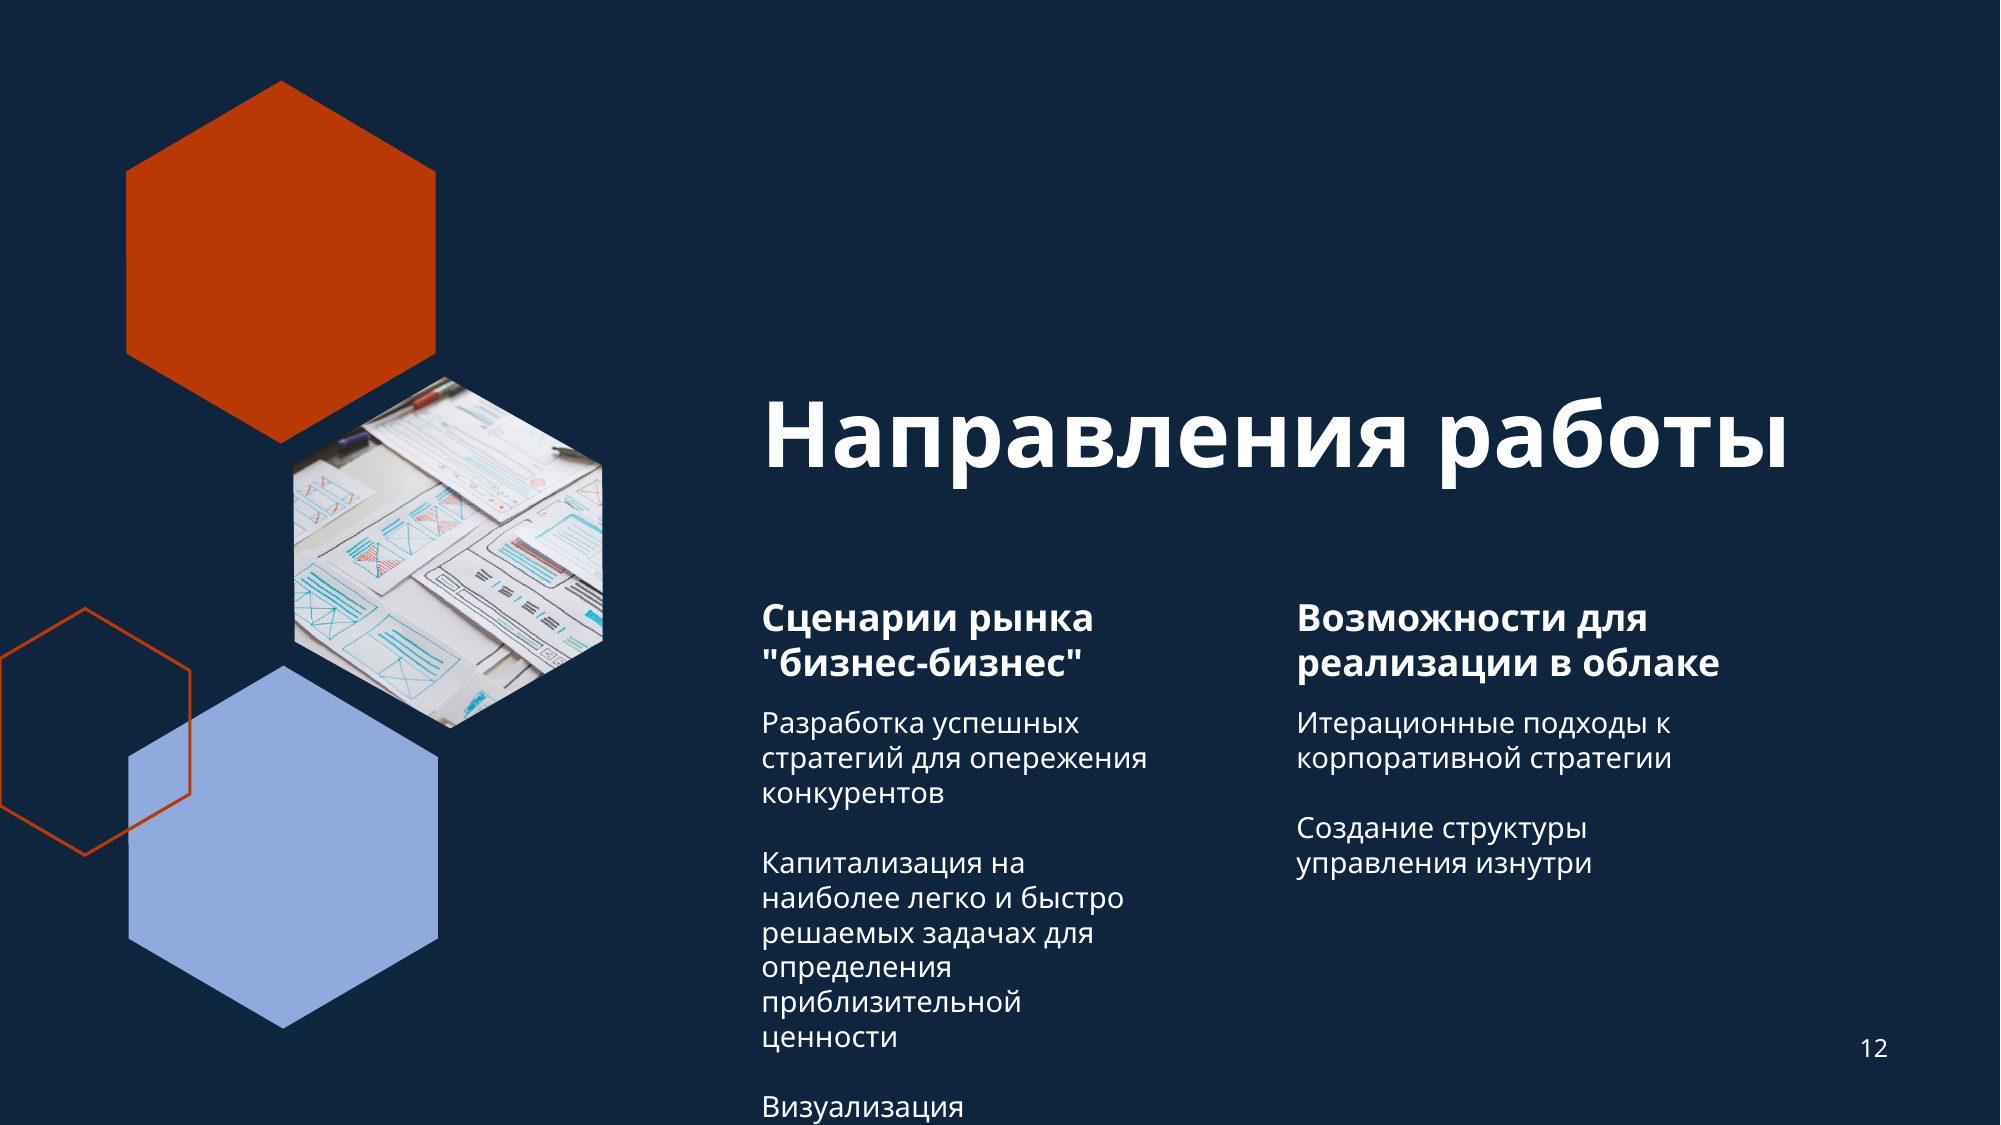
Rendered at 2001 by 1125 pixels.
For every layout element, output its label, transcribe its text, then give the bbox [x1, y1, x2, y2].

list Итерационные подходы к корпоративной стратегии Создание структуры управления изнутри [1281, 696, 1717, 980]
list Возможности для реализации в облаке [1281, 594, 1783, 692]
list Разработка успешных стратегий для опережения конкурентов Капитализация на наиболее легко и быстро решаемых задачах для определения приблизительной ценности Визуализация конвергенции, направленной на клиентов [746, 696, 1182, 1080]
text_box 12 [1836, 1019, 1912, 1080]
title Направления работы [746, 277, 1830, 495]
picture [293, 376, 603, 729]
list Сценарии рынка "бизнес-бизнес" [746, 594, 1182, 692]
